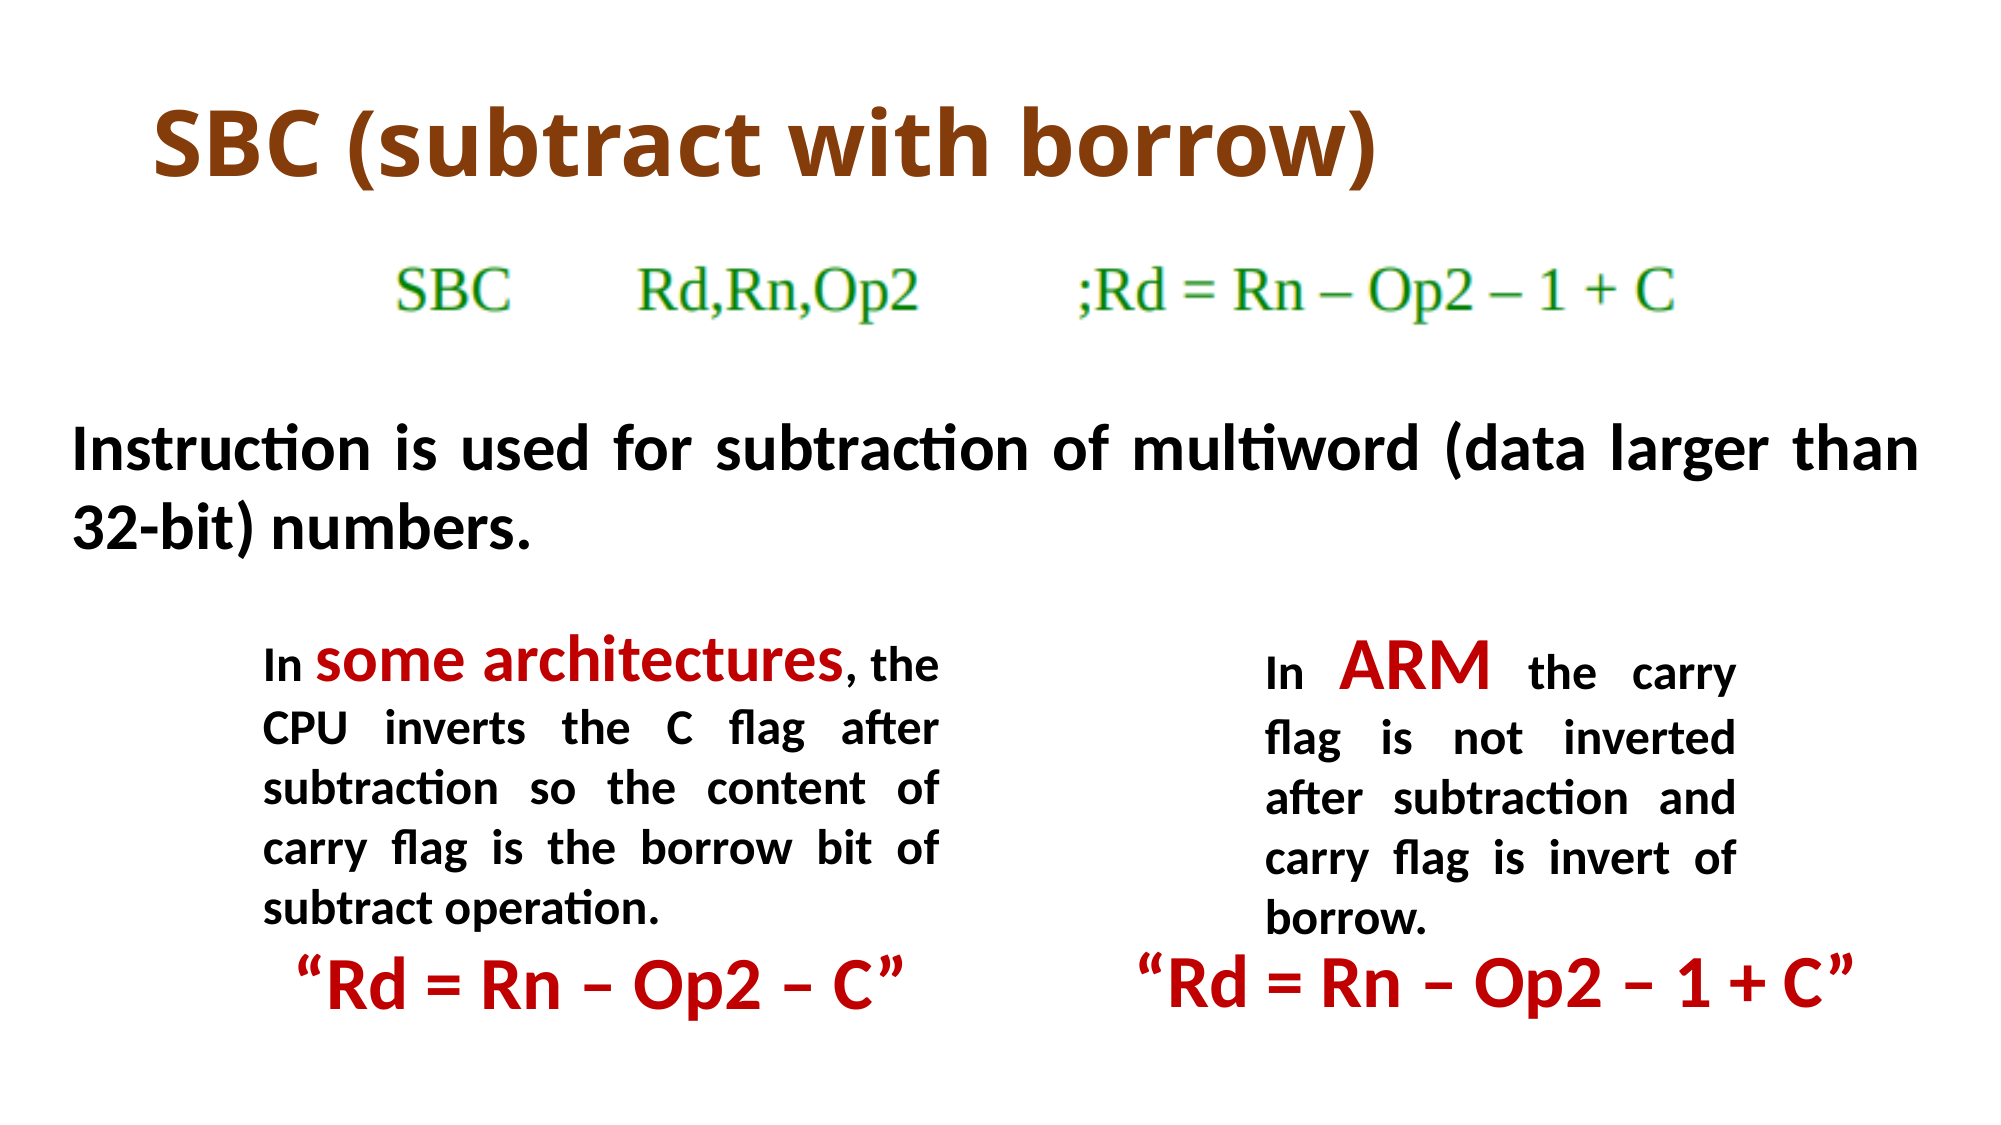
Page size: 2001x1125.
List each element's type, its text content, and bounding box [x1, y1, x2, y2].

text_box Instruction is used for subtraction of multiword (data larger than 32-bit) numbers. [57, 395, 1938, 571]
picture [371, 233, 1713, 335]
text_box “Rd = Rn – Op2 – C” [270, 927, 932, 1032]
text_box In ARM the carry flag is not inverted after subtraction and carry flag is invert of borrow. [1250, 607, 1752, 925]
title SBC (subtract with borrow) [137, 59, 1863, 234]
text_box “Rd = Rn – Op2 – 1 + C” [1119, 925, 1883, 1031]
text_box In some architectures, the CPU inverts the C flag after subtraction so the content of carry flag is the borrow bit of subtract operation. [248, 607, 955, 942]
